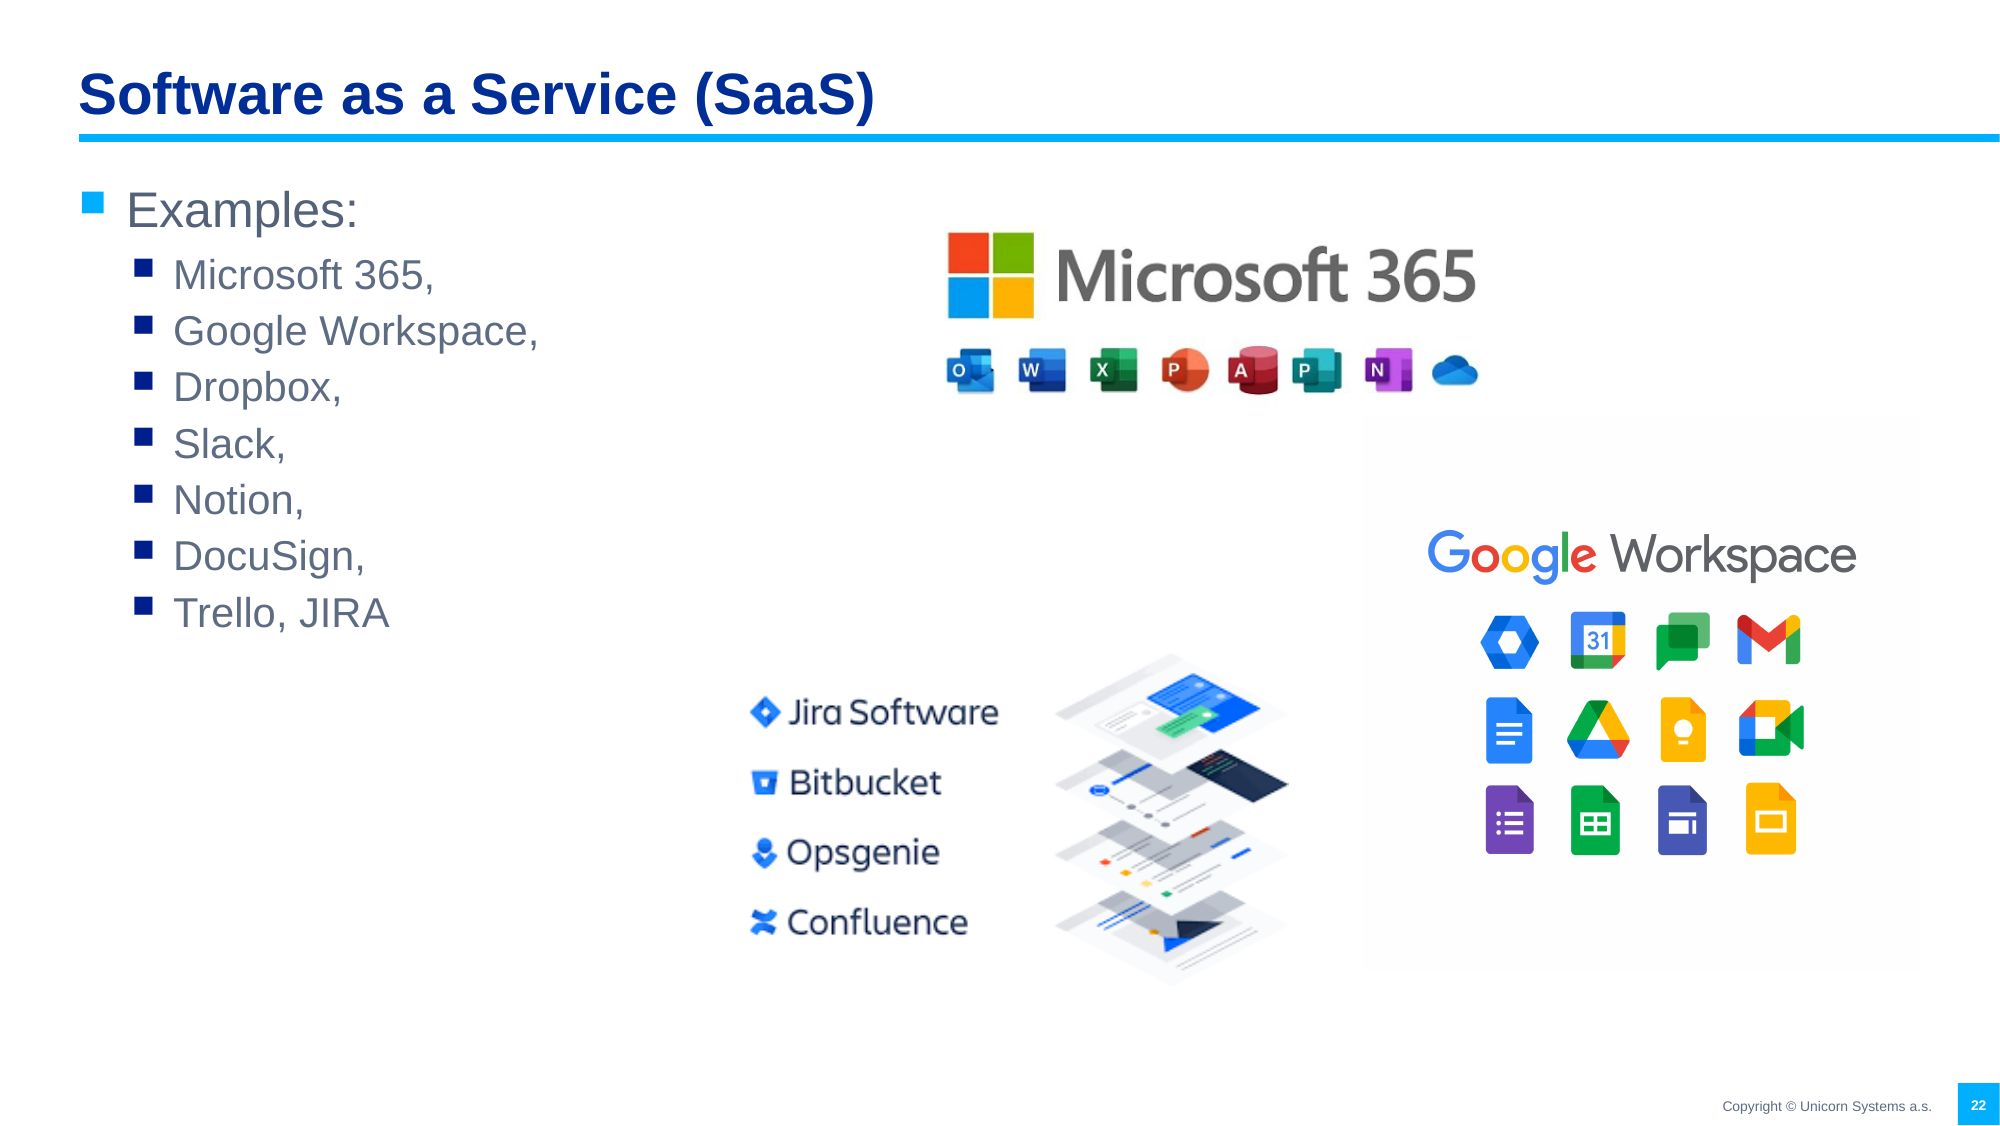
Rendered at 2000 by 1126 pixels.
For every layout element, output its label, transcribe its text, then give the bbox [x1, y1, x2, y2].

title Software as a Service (SaaS) [78, 0, 1921, 134]
picture [937, 227, 1920, 973]
list Examples: Microsoft 365, Google Workspace, Dropbox, Slack, Notion, DocuSign, Trello, JIRA [78, 177, 1921, 1076]
slide_number 22 [1945, 1074, 2000, 1126]
picture [749, 653, 1289, 986]
footer Copyright © Unicorn Systems a.s. [1273, 1076, 1948, 1126]
